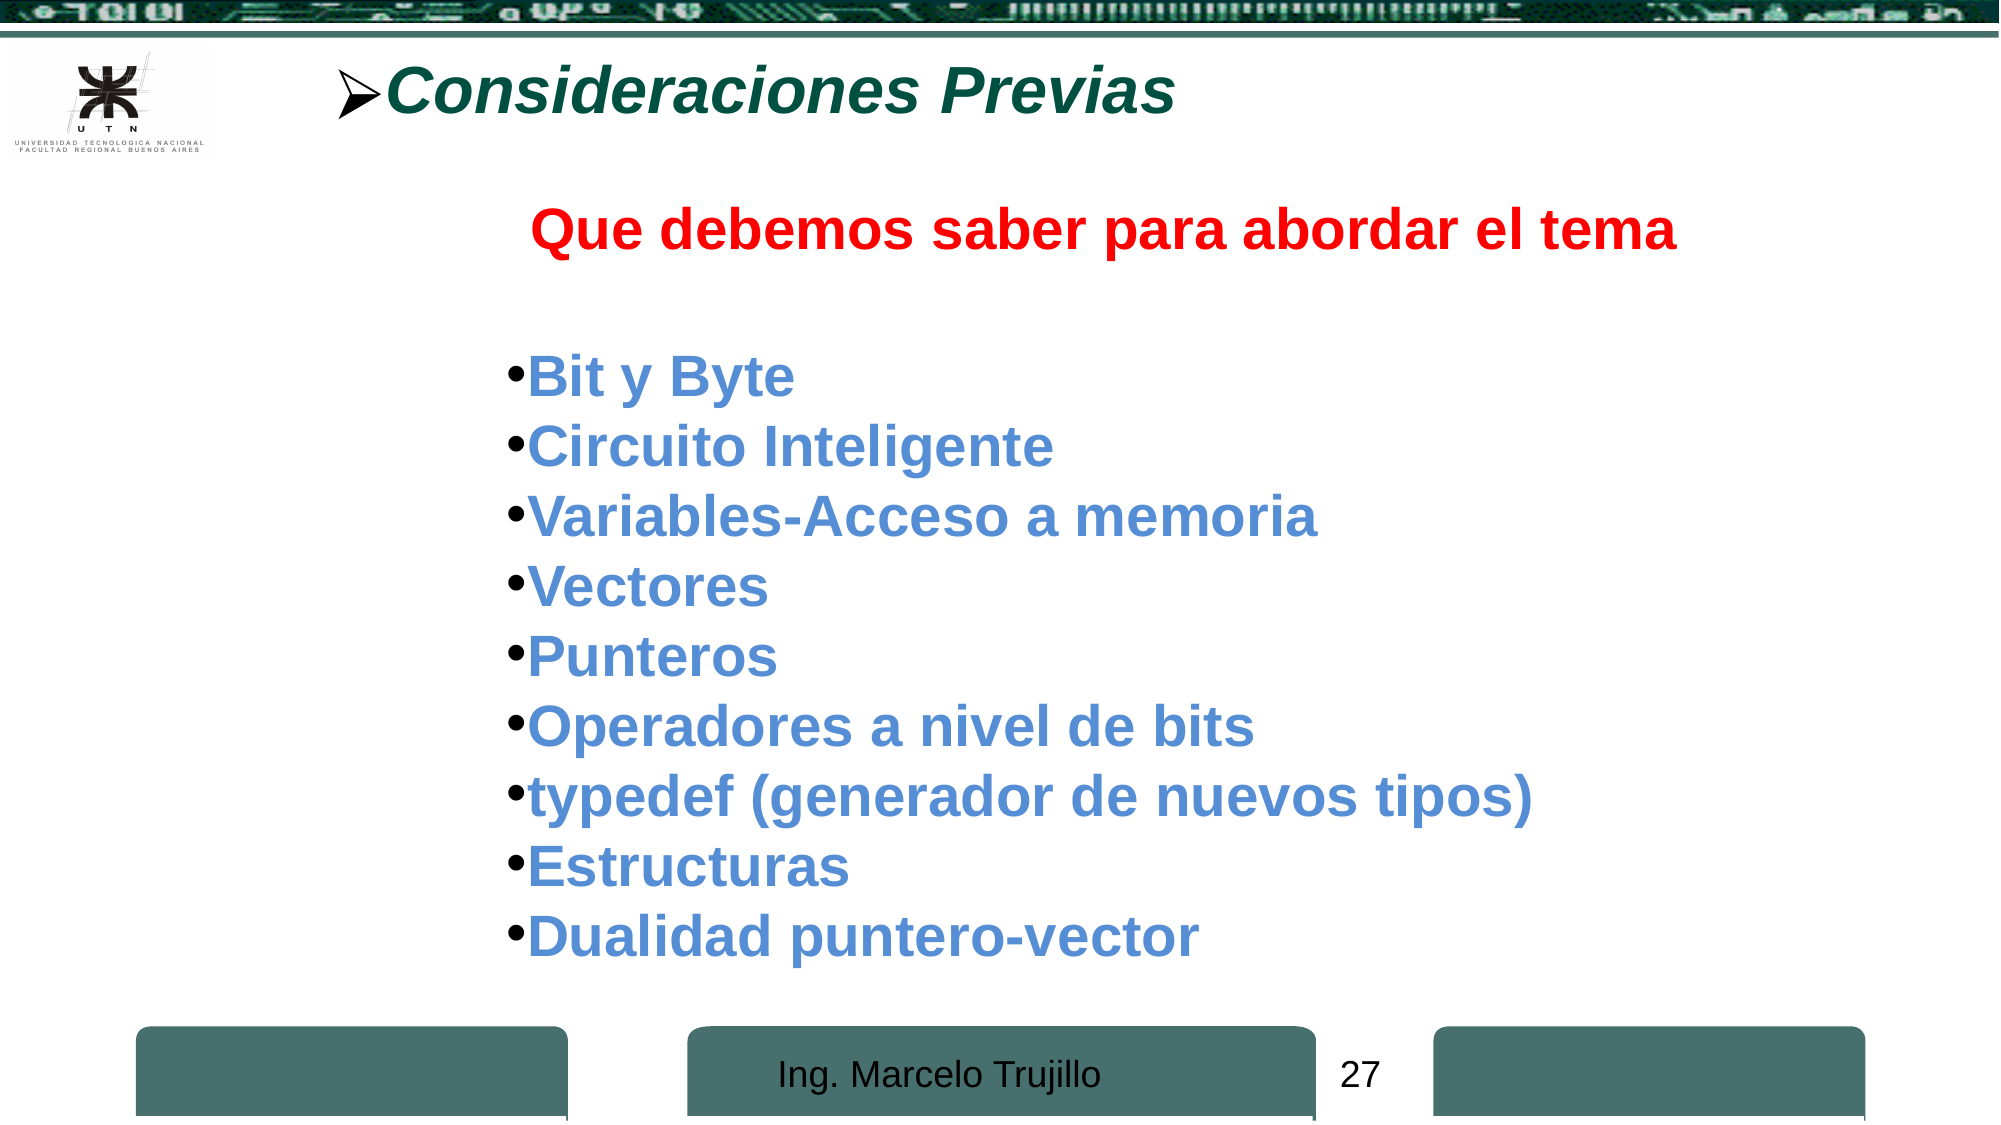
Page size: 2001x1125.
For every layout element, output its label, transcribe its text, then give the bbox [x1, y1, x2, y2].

picture [0, 0, 1999, 31]
text_box 27 [1325, 1042, 1675, 1103]
picture [684, 1116, 1313, 1124]
text_box Bit y Byte Circuito Inteligente Variables-Acceso a memoria Vectores Punteros Operadores a nivel de bits typedef (generador de nuevos tipos) Estructuras Dualidad puntero-vector [491, 330, 1638, 982]
text_box Que debemos saber para abordar el tema [515, 184, 1709, 270]
text_box Ing. Marcelo Trujillo [762, 1042, 1238, 1103]
picture [1431, 1116, 1864, 1124]
picture [134, 1116, 567, 1124]
picture [7, 44, 211, 159]
text_box Consideraciones Previas [320, 39, 1204, 136]
